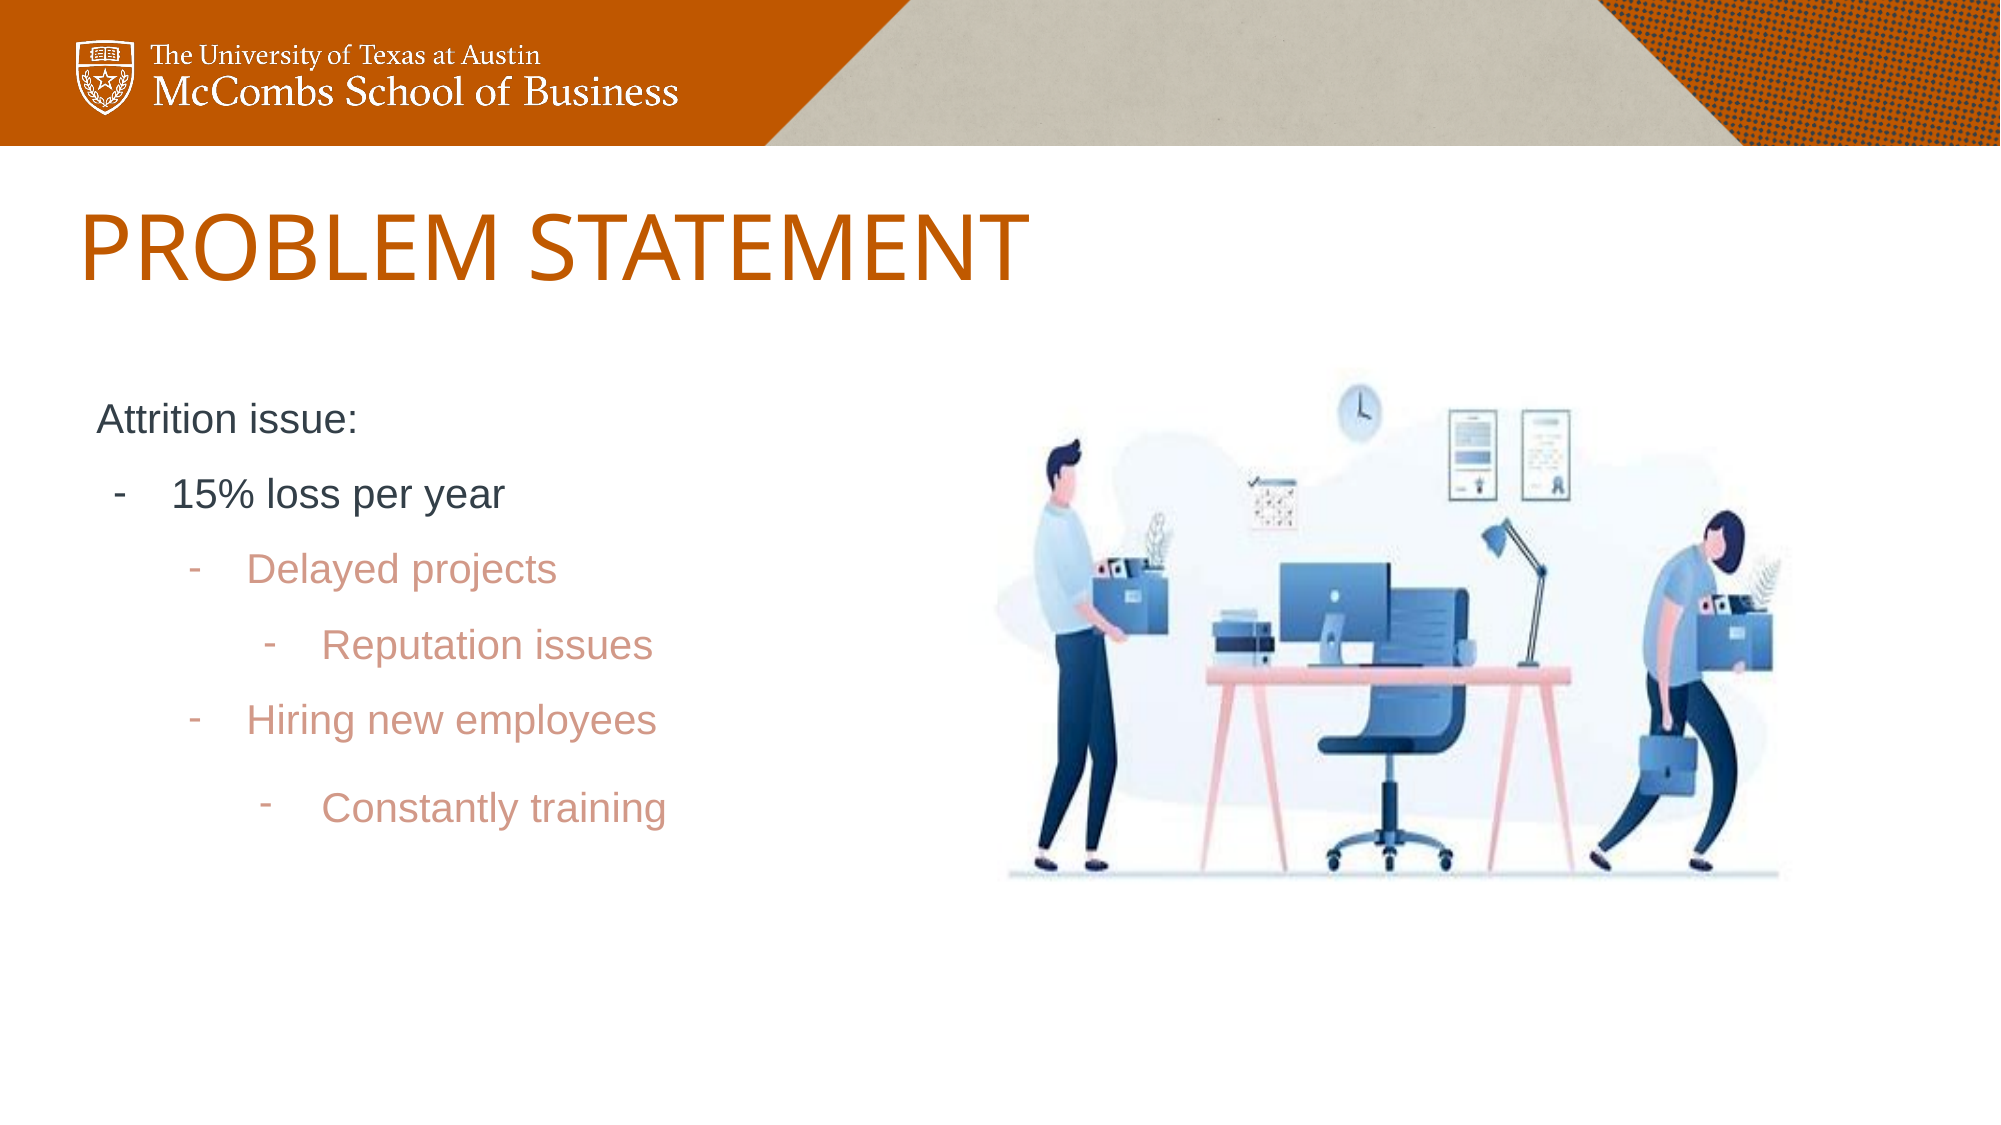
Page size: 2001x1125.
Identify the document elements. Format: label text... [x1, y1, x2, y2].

title PROBLEM STATEMENT [63, 176, 1788, 309]
picture [0, 0, 2000, 192]
list Attrition issue: 15% loss per year Delayed projects Reputation issues Hiring new employees Constantly training [81, 359, 1807, 1022]
picture [968, 328, 1837, 915]
